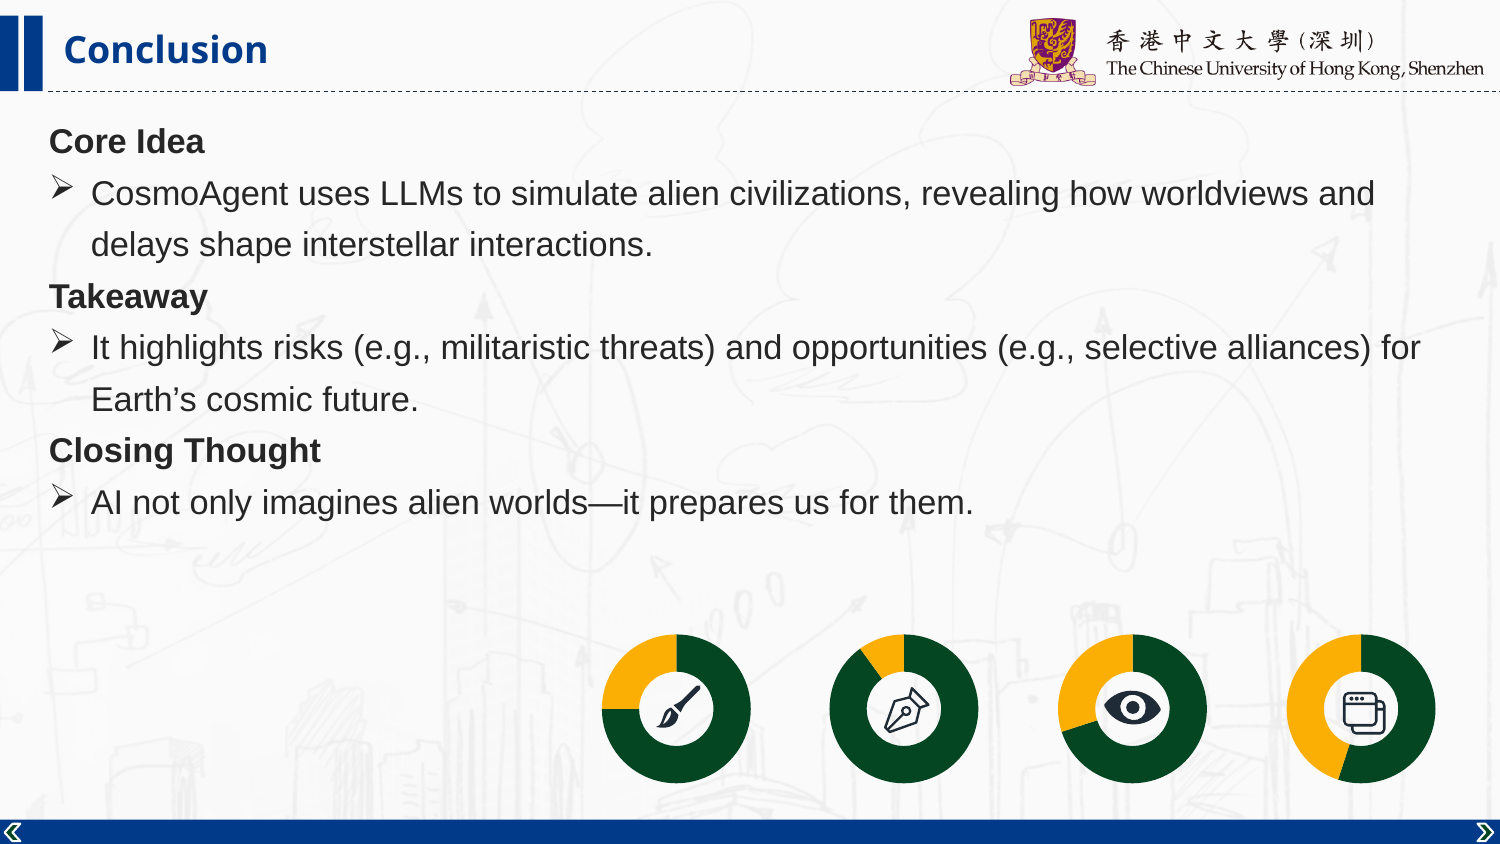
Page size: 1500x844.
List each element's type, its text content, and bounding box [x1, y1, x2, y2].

chart [822, 631, 986, 787]
chart [1050, 631, 1215, 787]
text_box Conclusion [48, 18, 778, 78]
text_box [1342, 691, 1386, 735]
chart [1279, 631, 1443, 787]
chart [594, 631, 759, 787]
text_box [1104, 684, 1161, 731]
text_box Core Idea CosmoAgent uses LLMs to simulate alien civilizations, revealing how worldviews and delays shape interstellar interactions. Takeaway It highlights risks (e.g., militaristic threats) and opportunities (e.g., selective alliances) for Earth’s cosmic future. Closing Thought AI not only imagines alien worlds—it prepares us for them. [48, 109, 1455, 521]
picture [1010, 17, 1484, 86]
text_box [656, 684, 702, 732]
